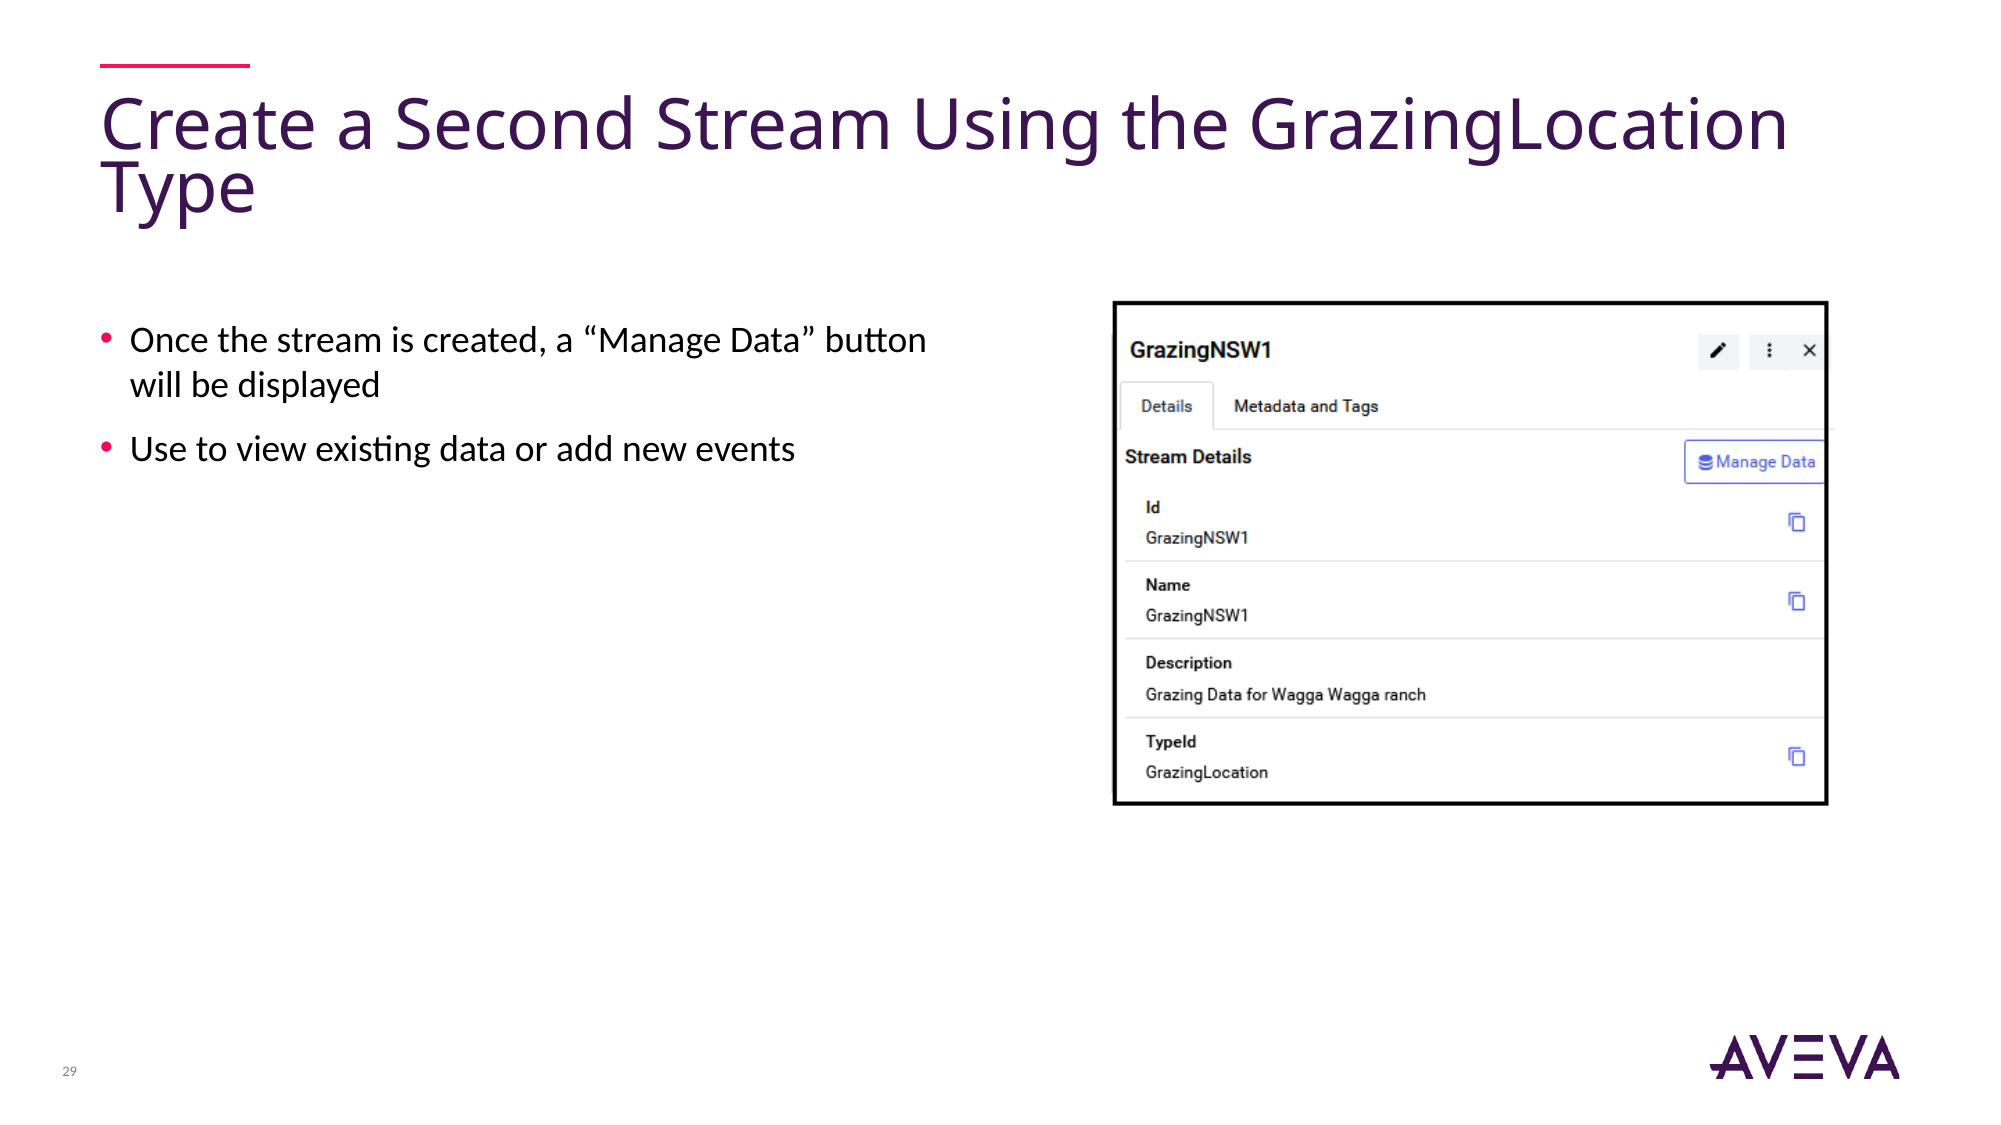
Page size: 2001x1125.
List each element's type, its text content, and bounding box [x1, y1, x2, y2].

list Once the stream is created, a “Manage Data” button will be displayed Use to view existing data or add new events [99, 314, 944, 953]
picture [1106, 297, 1837, 817]
title Create a Second Stream Using the GrazingLocation Type [100, 95, 1901, 229]
slide_number 29 [41, 1049, 77, 1080]
